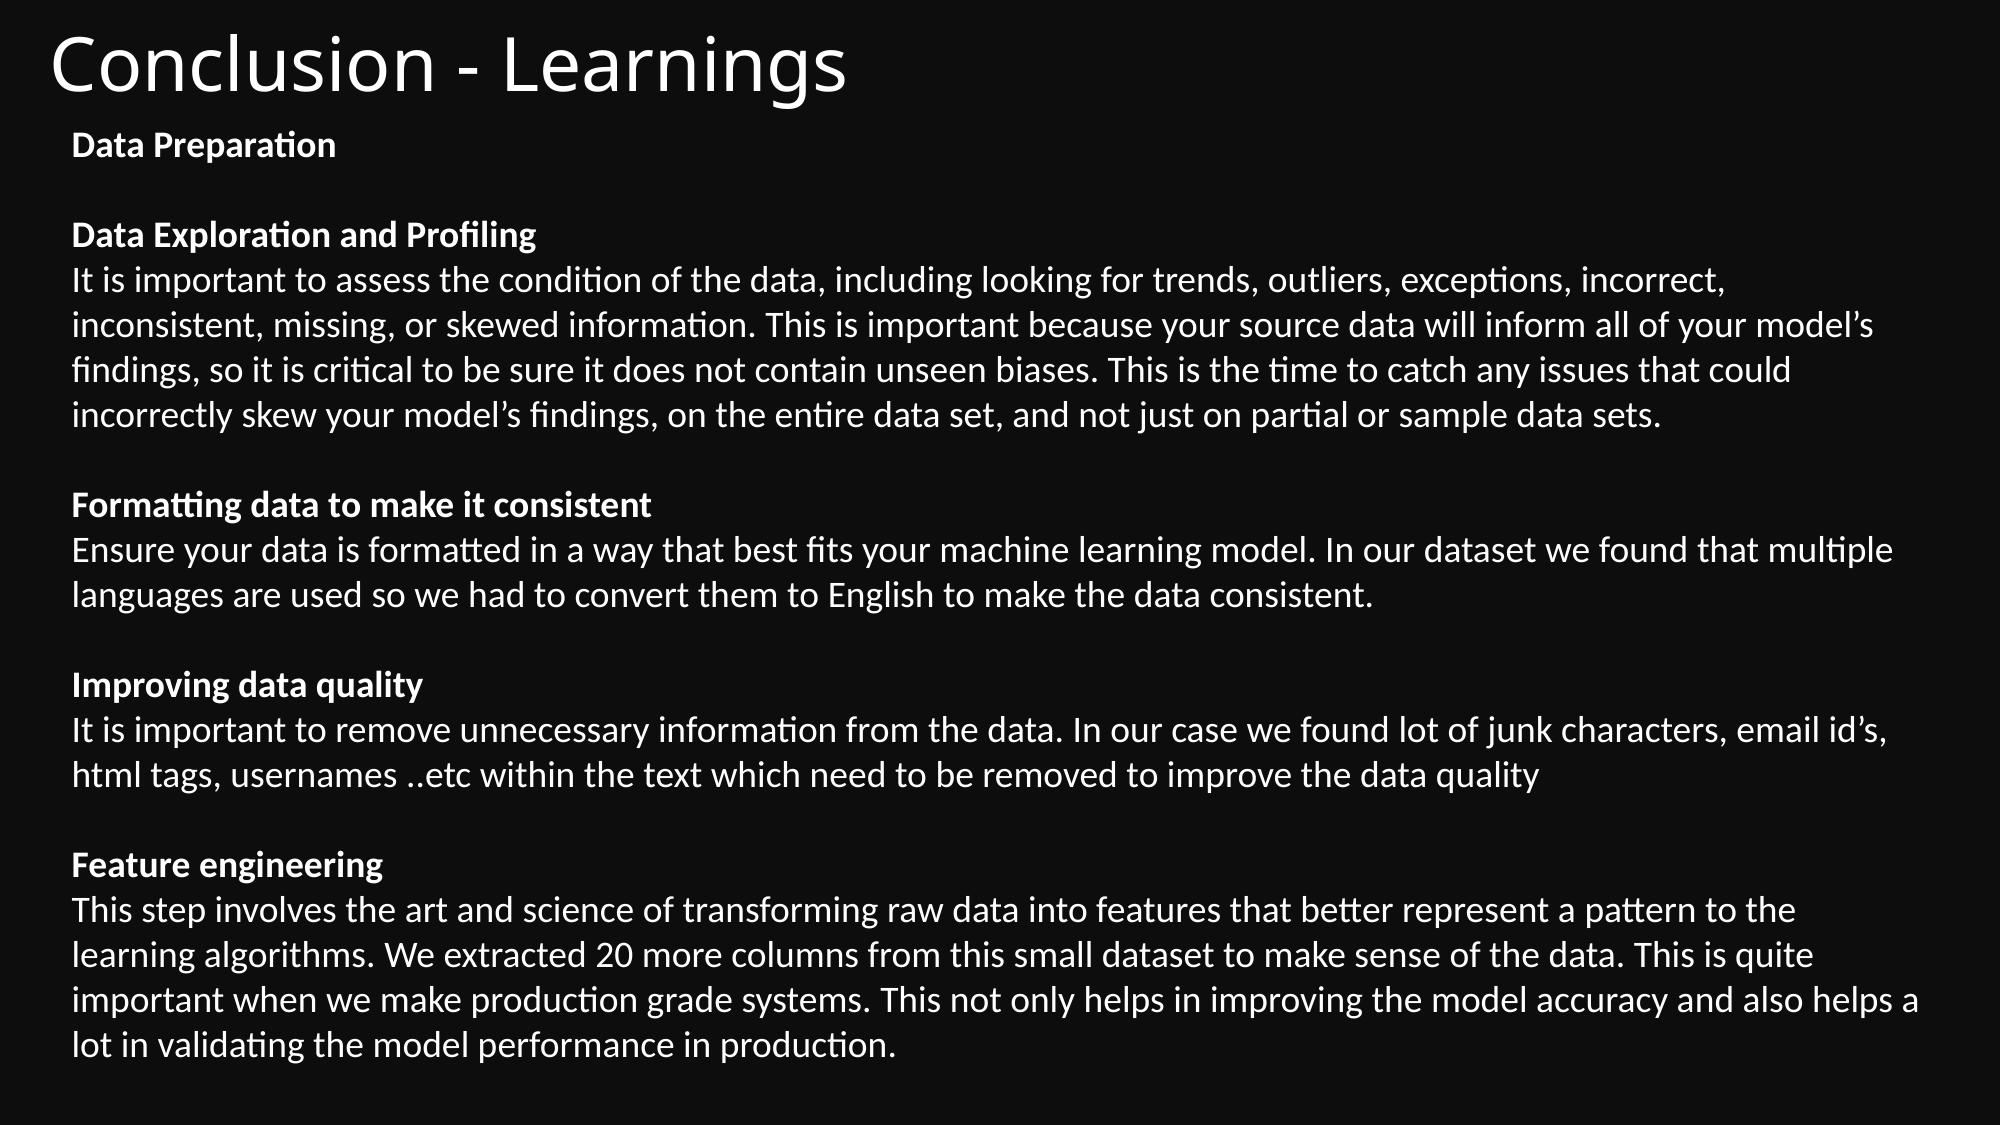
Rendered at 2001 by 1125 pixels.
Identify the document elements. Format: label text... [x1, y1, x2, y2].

text_box Data Preparation Data Exploration and Profiling It is important to assess the condition of the data, including looking for trends, outliers, exceptions, incorrect, inconsistent, missing, or skewed information. This is important because your source data will inform all of your model’s findings, so it is critical to be sure it does not contain unseen biases. This is the time to catch any issues that could incorrectly skew your model’s findings, on the entire data set, and not just on partial or sample data sets. Formatting data to make it consistent Ensure your data is formatted in a way that best fits your machine learning model. In our dataset we found that multiple languages are used so we had to convert them to English to make the data consistent. Improving data quality It is important to remove unnecessary information from the data. In our case we found lot of junk characters, email id’s, html tags, usernames ..etc within the text which need to be removed to improve the data quality Feature engineering This step involves the art and science of transforming raw data into features that better represent a pattern to the learning algorithms. We extracted 20 more columns from this small dataset to make sense of the data. This is quite important when we make production grade systems. This not only helps in improving the model accuracy and also helps a lot in validating the model performance in production. [56, 112, 1944, 1073]
title Conclusion - Learnings [34, 22, 1760, 113]
